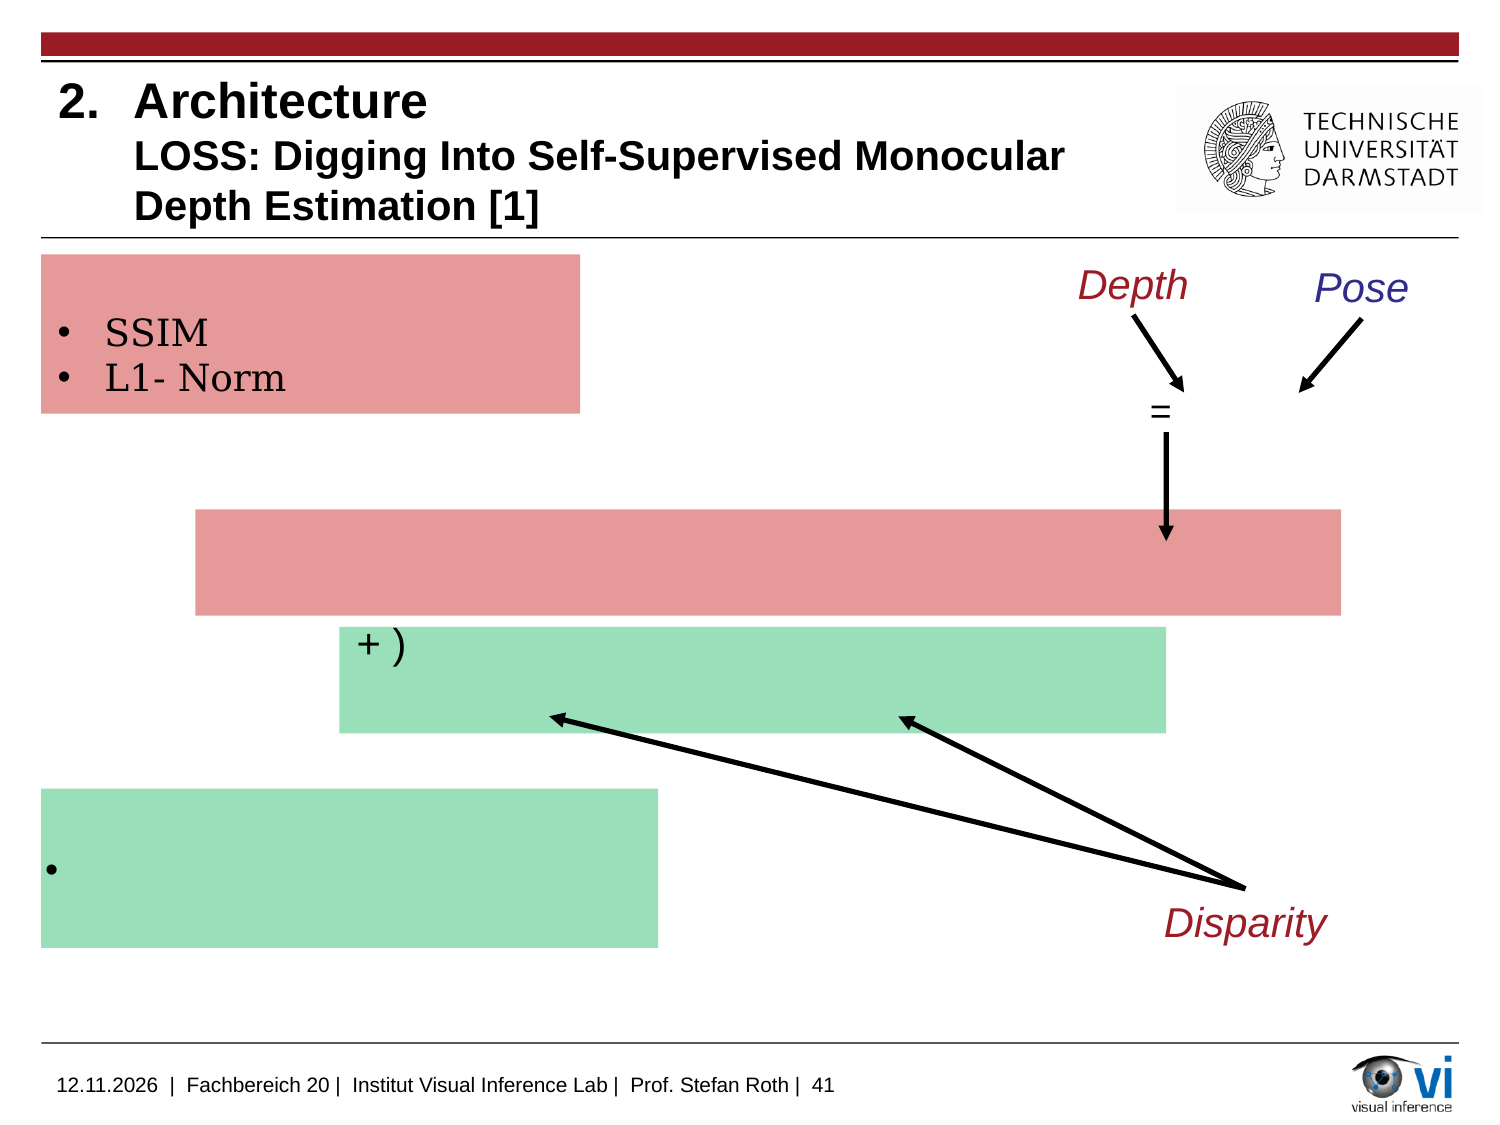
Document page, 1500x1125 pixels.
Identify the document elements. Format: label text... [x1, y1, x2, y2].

text_box [337, 625, 1168, 735]
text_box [1298, 319, 1363, 394]
picture [1351, 1055, 1500, 1112]
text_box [1133, 315, 1185, 393]
title Architecture LOSS: Digging Into Self-Supervised Monocular Depth Estimation [1] [58, 79, 1149, 218]
text_box Pose [1299, 253, 1425, 319]
text_box [39, 252, 582, 416]
text_box Depth [1062, 250, 1204, 315]
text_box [548, 716, 1246, 890]
text_box [193, 507, 1343, 618]
picture [1175, 84, 1483, 214]
text_box [39, 787, 660, 950]
text_box Disparity [1149, 888, 1342, 954]
